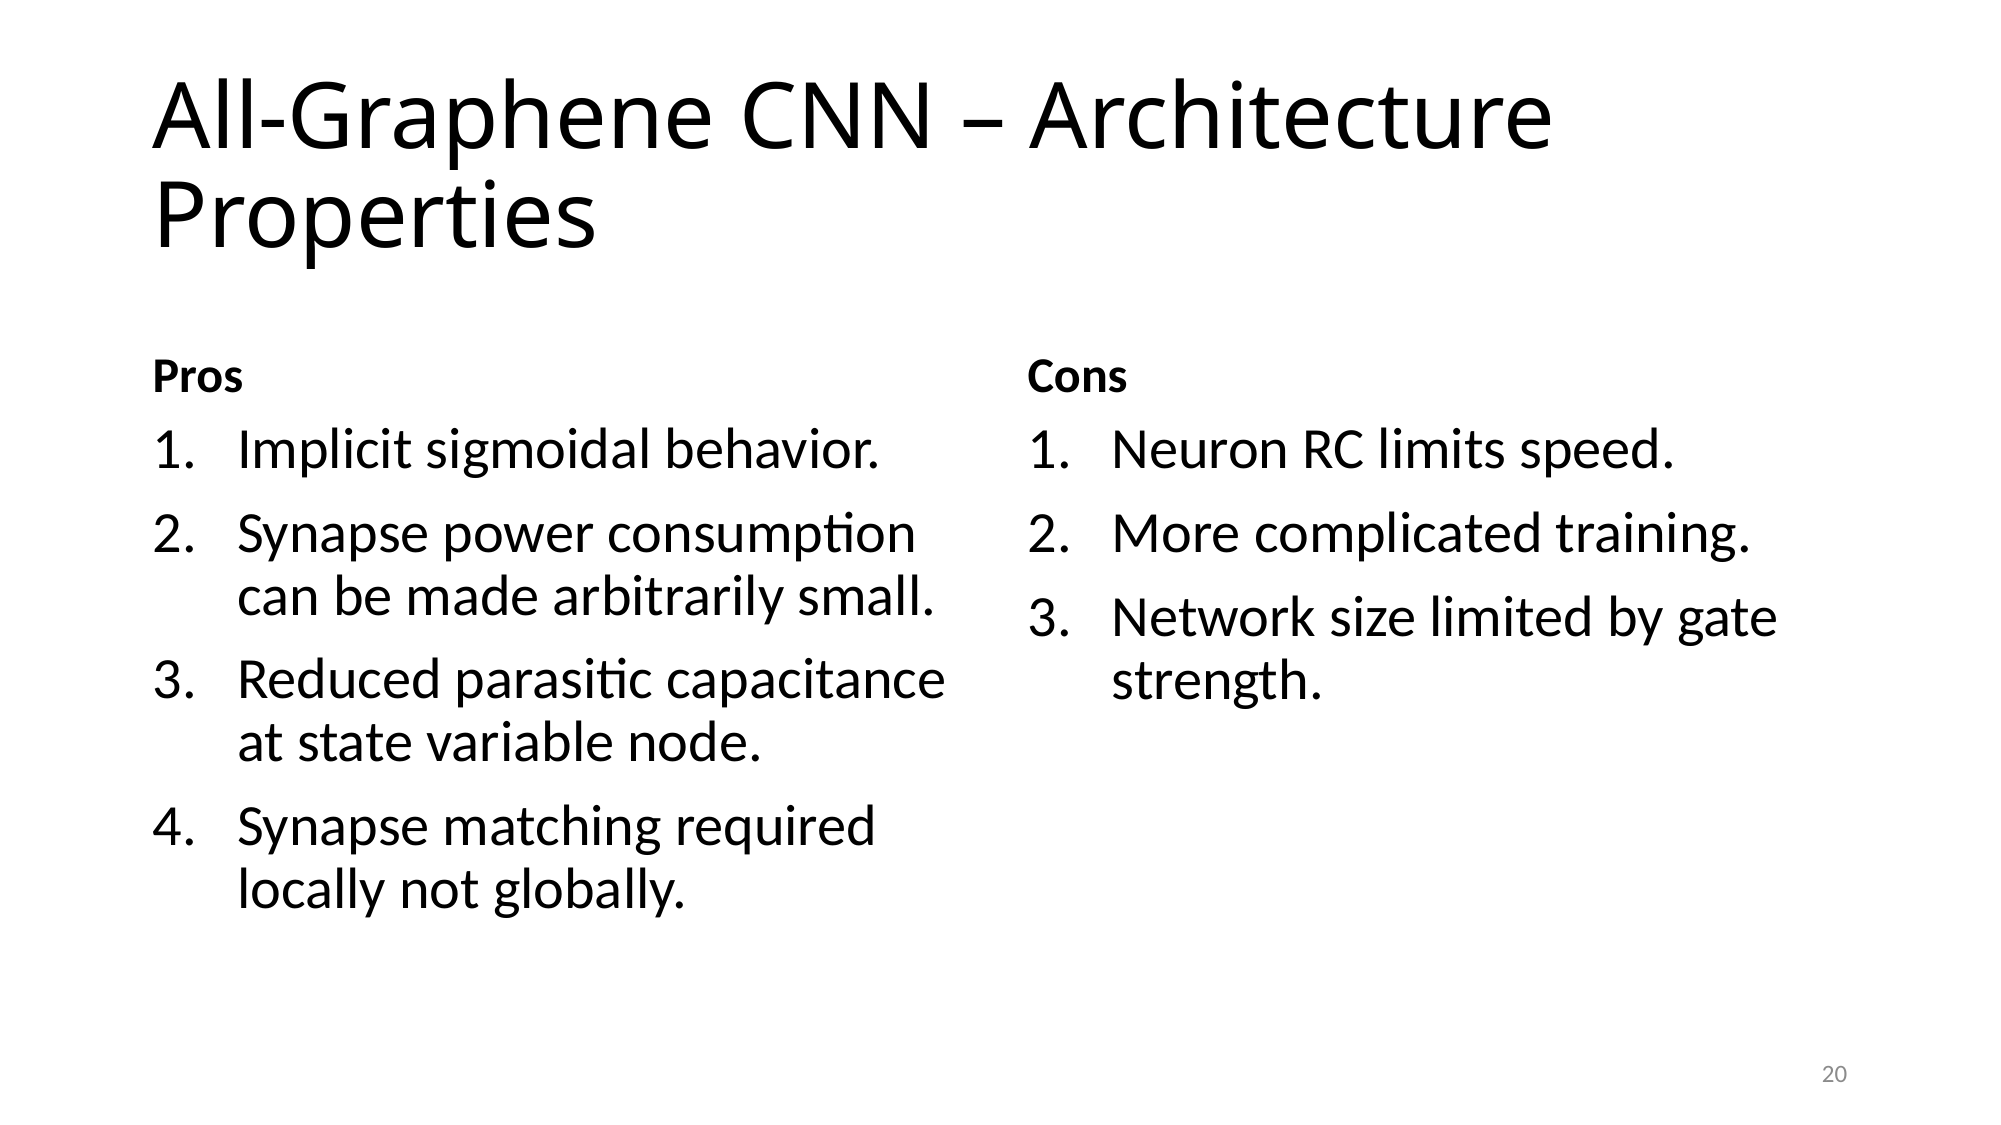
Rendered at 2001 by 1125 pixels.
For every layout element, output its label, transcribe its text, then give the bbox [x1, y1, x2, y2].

list Implicit sigmoidal behavior. Synapse power consumption can be made arbitrarily small. Reduced parasitic capacitance at state variable node. Synapse matching required locally not globally. [137, 410, 984, 1016]
list Cons [1012, 275, 1863, 410]
slide_number 20 [1412, 1042, 1863, 1103]
list Neuron RC limits speed. More complicated training. Network size limited by gate strength. [1012, 410, 1863, 1016]
title All-Graphene CNN – Architecture Properties [137, 59, 1863, 278]
list Pros [137, 275, 984, 410]
